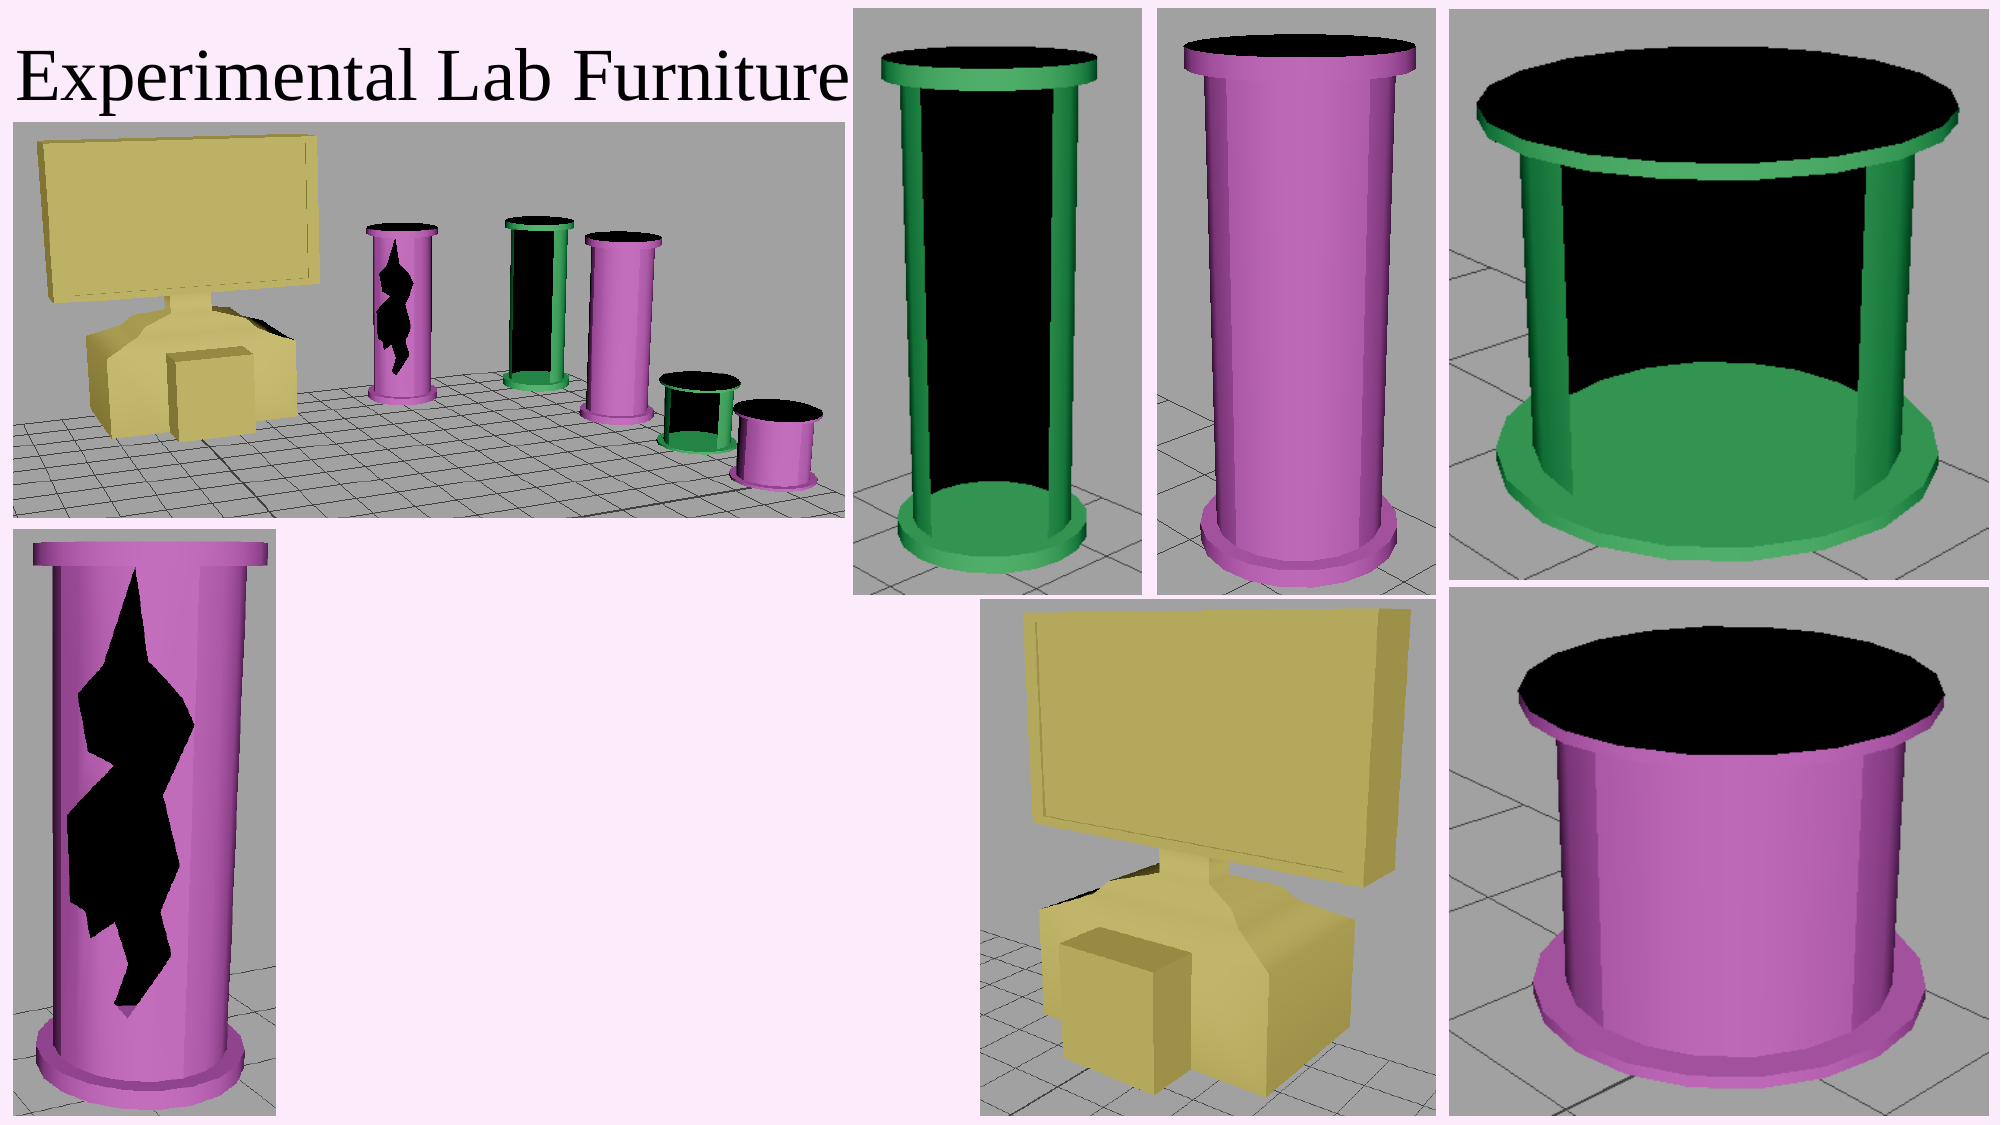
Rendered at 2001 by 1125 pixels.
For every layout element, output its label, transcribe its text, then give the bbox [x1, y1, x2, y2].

picture [1156, 8, 1436, 595]
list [13, 122, 845, 519]
picture [853, 8, 1142, 595]
picture [980, 599, 1436, 1116]
picture [1449, 9, 1989, 580]
picture [13, 529, 276, 1116]
text_box Experimental Lab Furniture [0, 0, 1104, 142]
picture [1449, 587, 1989, 1116]
